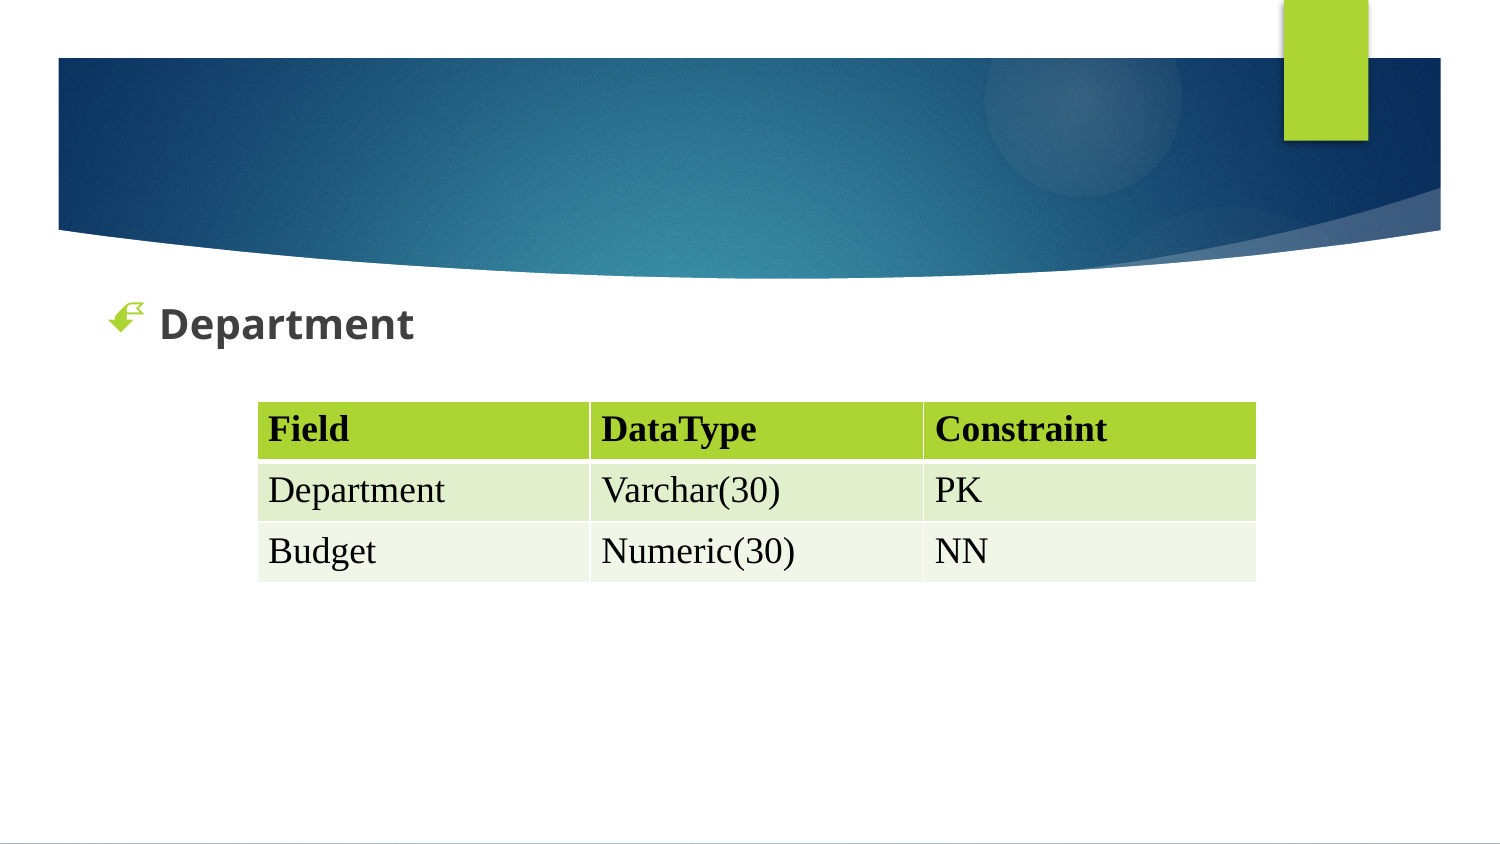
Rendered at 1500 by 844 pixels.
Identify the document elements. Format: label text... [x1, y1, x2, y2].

table_cell Varchar(30) [591, 464, 923, 521]
table_cell Department [258, 464, 589, 521]
table_cell Budget [258, 523, 589, 582]
list Department [68, 282, 1442, 792]
table_cell Numeric(30) [591, 523, 923, 582]
table_header Constraint [924, 402, 1256, 459]
table_cell PK [924, 464, 1256, 521]
table_header DataType [591, 402, 923, 459]
title [121, 126, 1383, 215]
table_cell NN [924, 523, 1256, 582]
table_header Field [258, 402, 589, 459]
